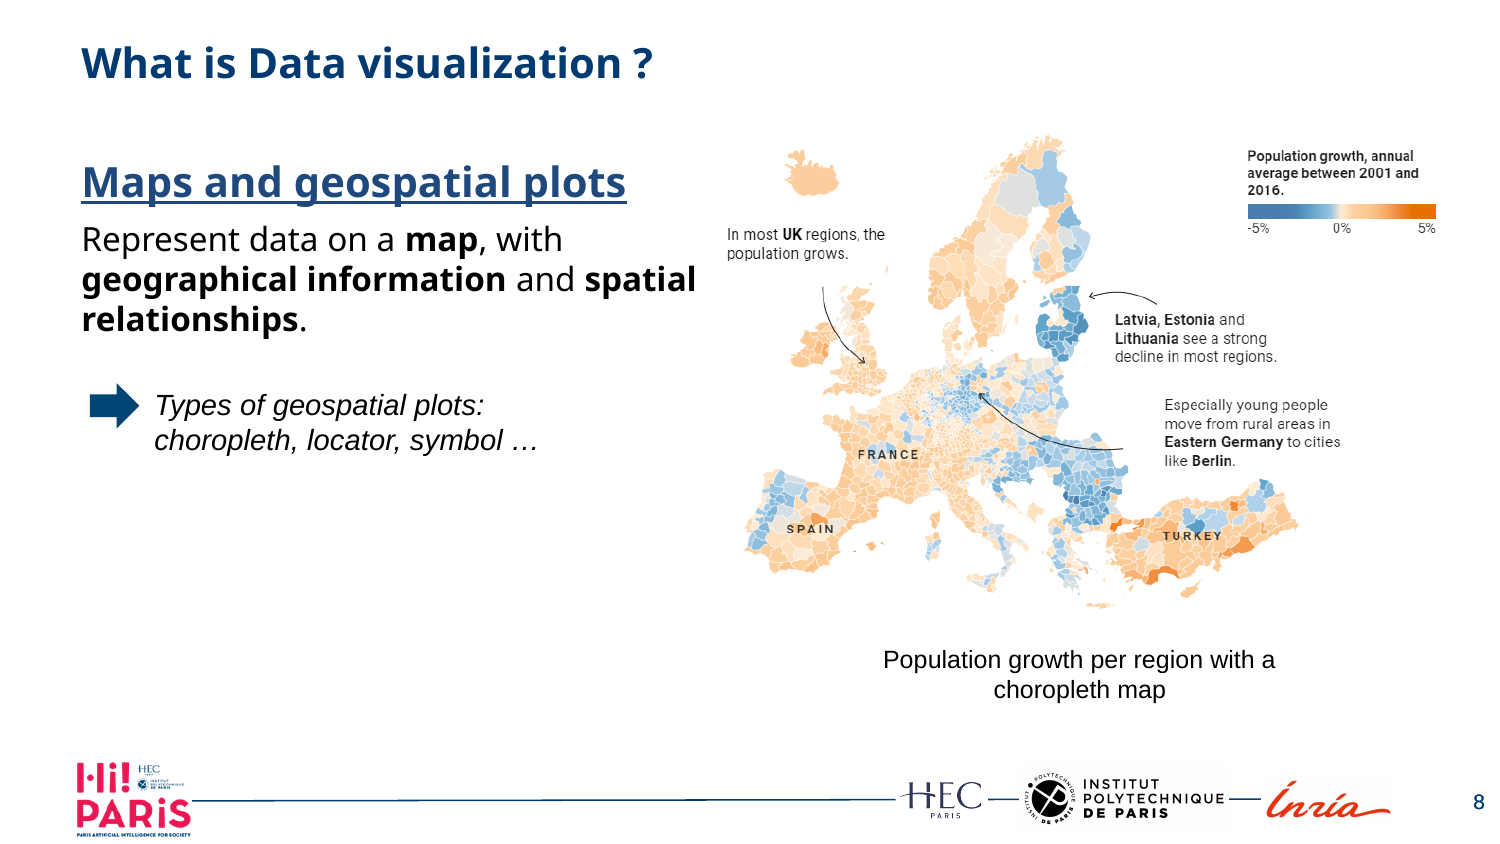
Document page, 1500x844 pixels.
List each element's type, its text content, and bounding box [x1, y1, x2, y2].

text_box Types of geospatial plots: choropleth, locator, symbol … [139, 379, 576, 464]
picture [75, 760, 192, 838]
text_box [89, 383, 140, 429]
picture [1261, 775, 1396, 823]
picture [895, 775, 988, 823]
text_box Population growth per region with a choropleth map [861, 636, 1299, 711]
title What is Data visualization ? [66, 14, 1417, 109]
picture [1019, 761, 1229, 836]
picture [699, 120, 1461, 624]
text_box Maps and geospatial plots Represent data on a map, with geographical information and spatial relationships. [66, 148, 694, 386]
